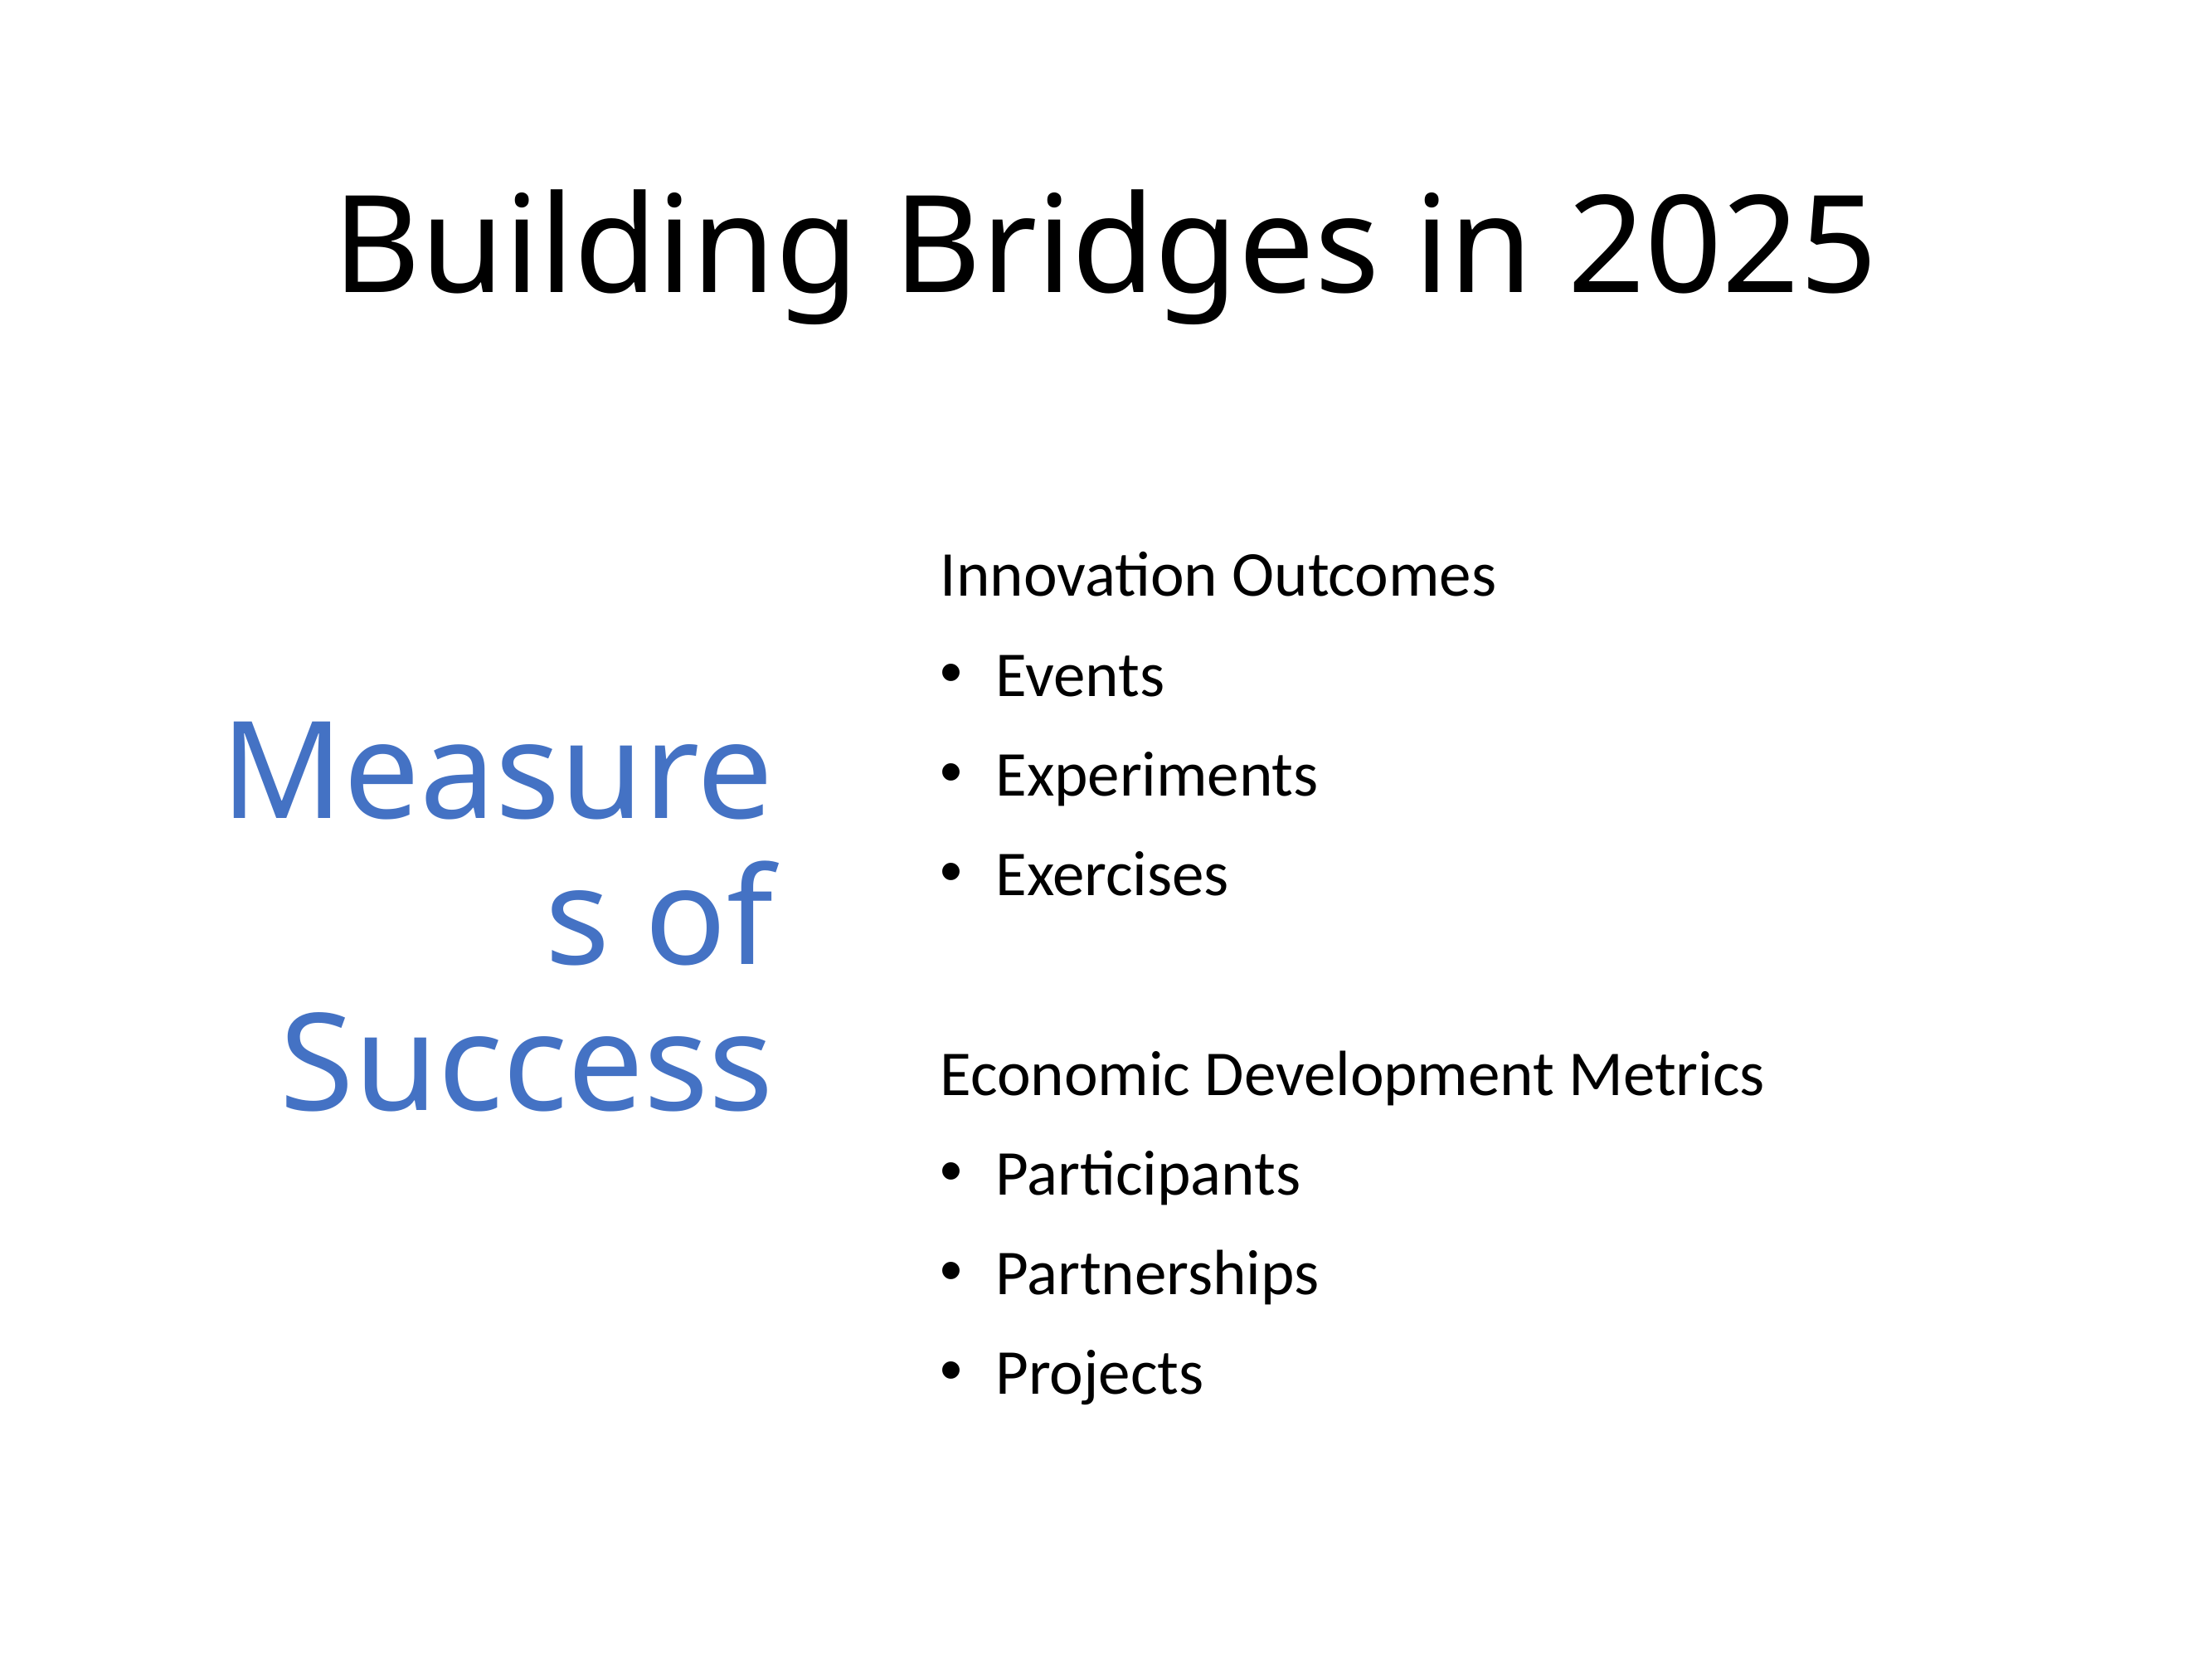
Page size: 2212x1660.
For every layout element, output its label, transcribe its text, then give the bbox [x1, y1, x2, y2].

title Measures of Success [152, 409, 786, 1517]
list Innovation Outcomes Events Experiments Exercises Economic Development Metrics Participants Partnerships Projects [927, 377, 2085, 1571]
text_box Building Bridges in 2025 [152, 88, 2060, 409]
